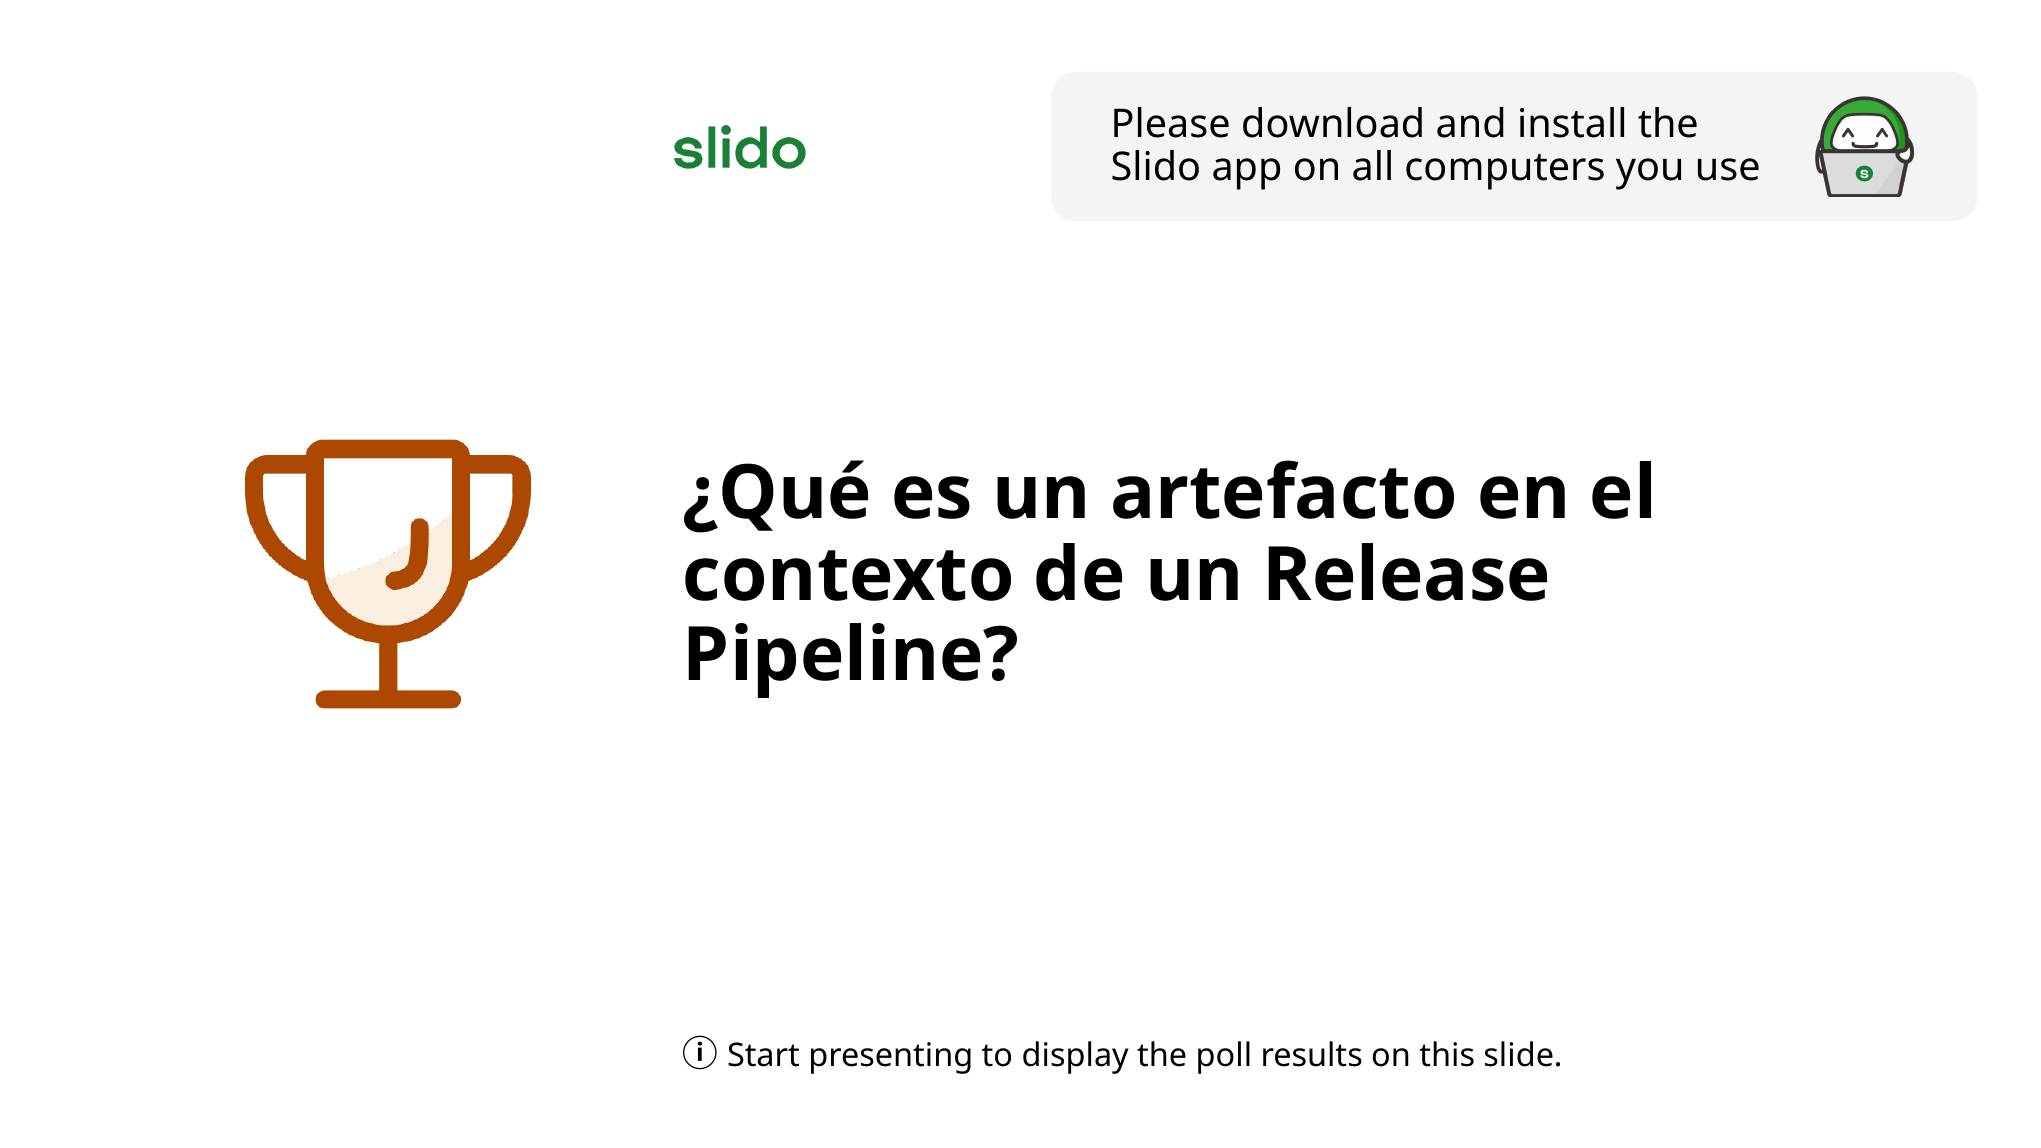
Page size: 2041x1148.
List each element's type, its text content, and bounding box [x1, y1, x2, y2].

text_box ⓘ Start presenting to display the poll results on this slide. [652, 1011, 1878, 1099]
picture [652, 102, 827, 191]
text_box ¿Qué es un artefacto en el contexto de un Release Pipeline? [652, 430, 1878, 718]
text_box Please download and install the Slido app on all computers you use [1050, 71, 1979, 222]
picture [1813, 96, 1914, 197]
picture [193, 379, 582, 768]
